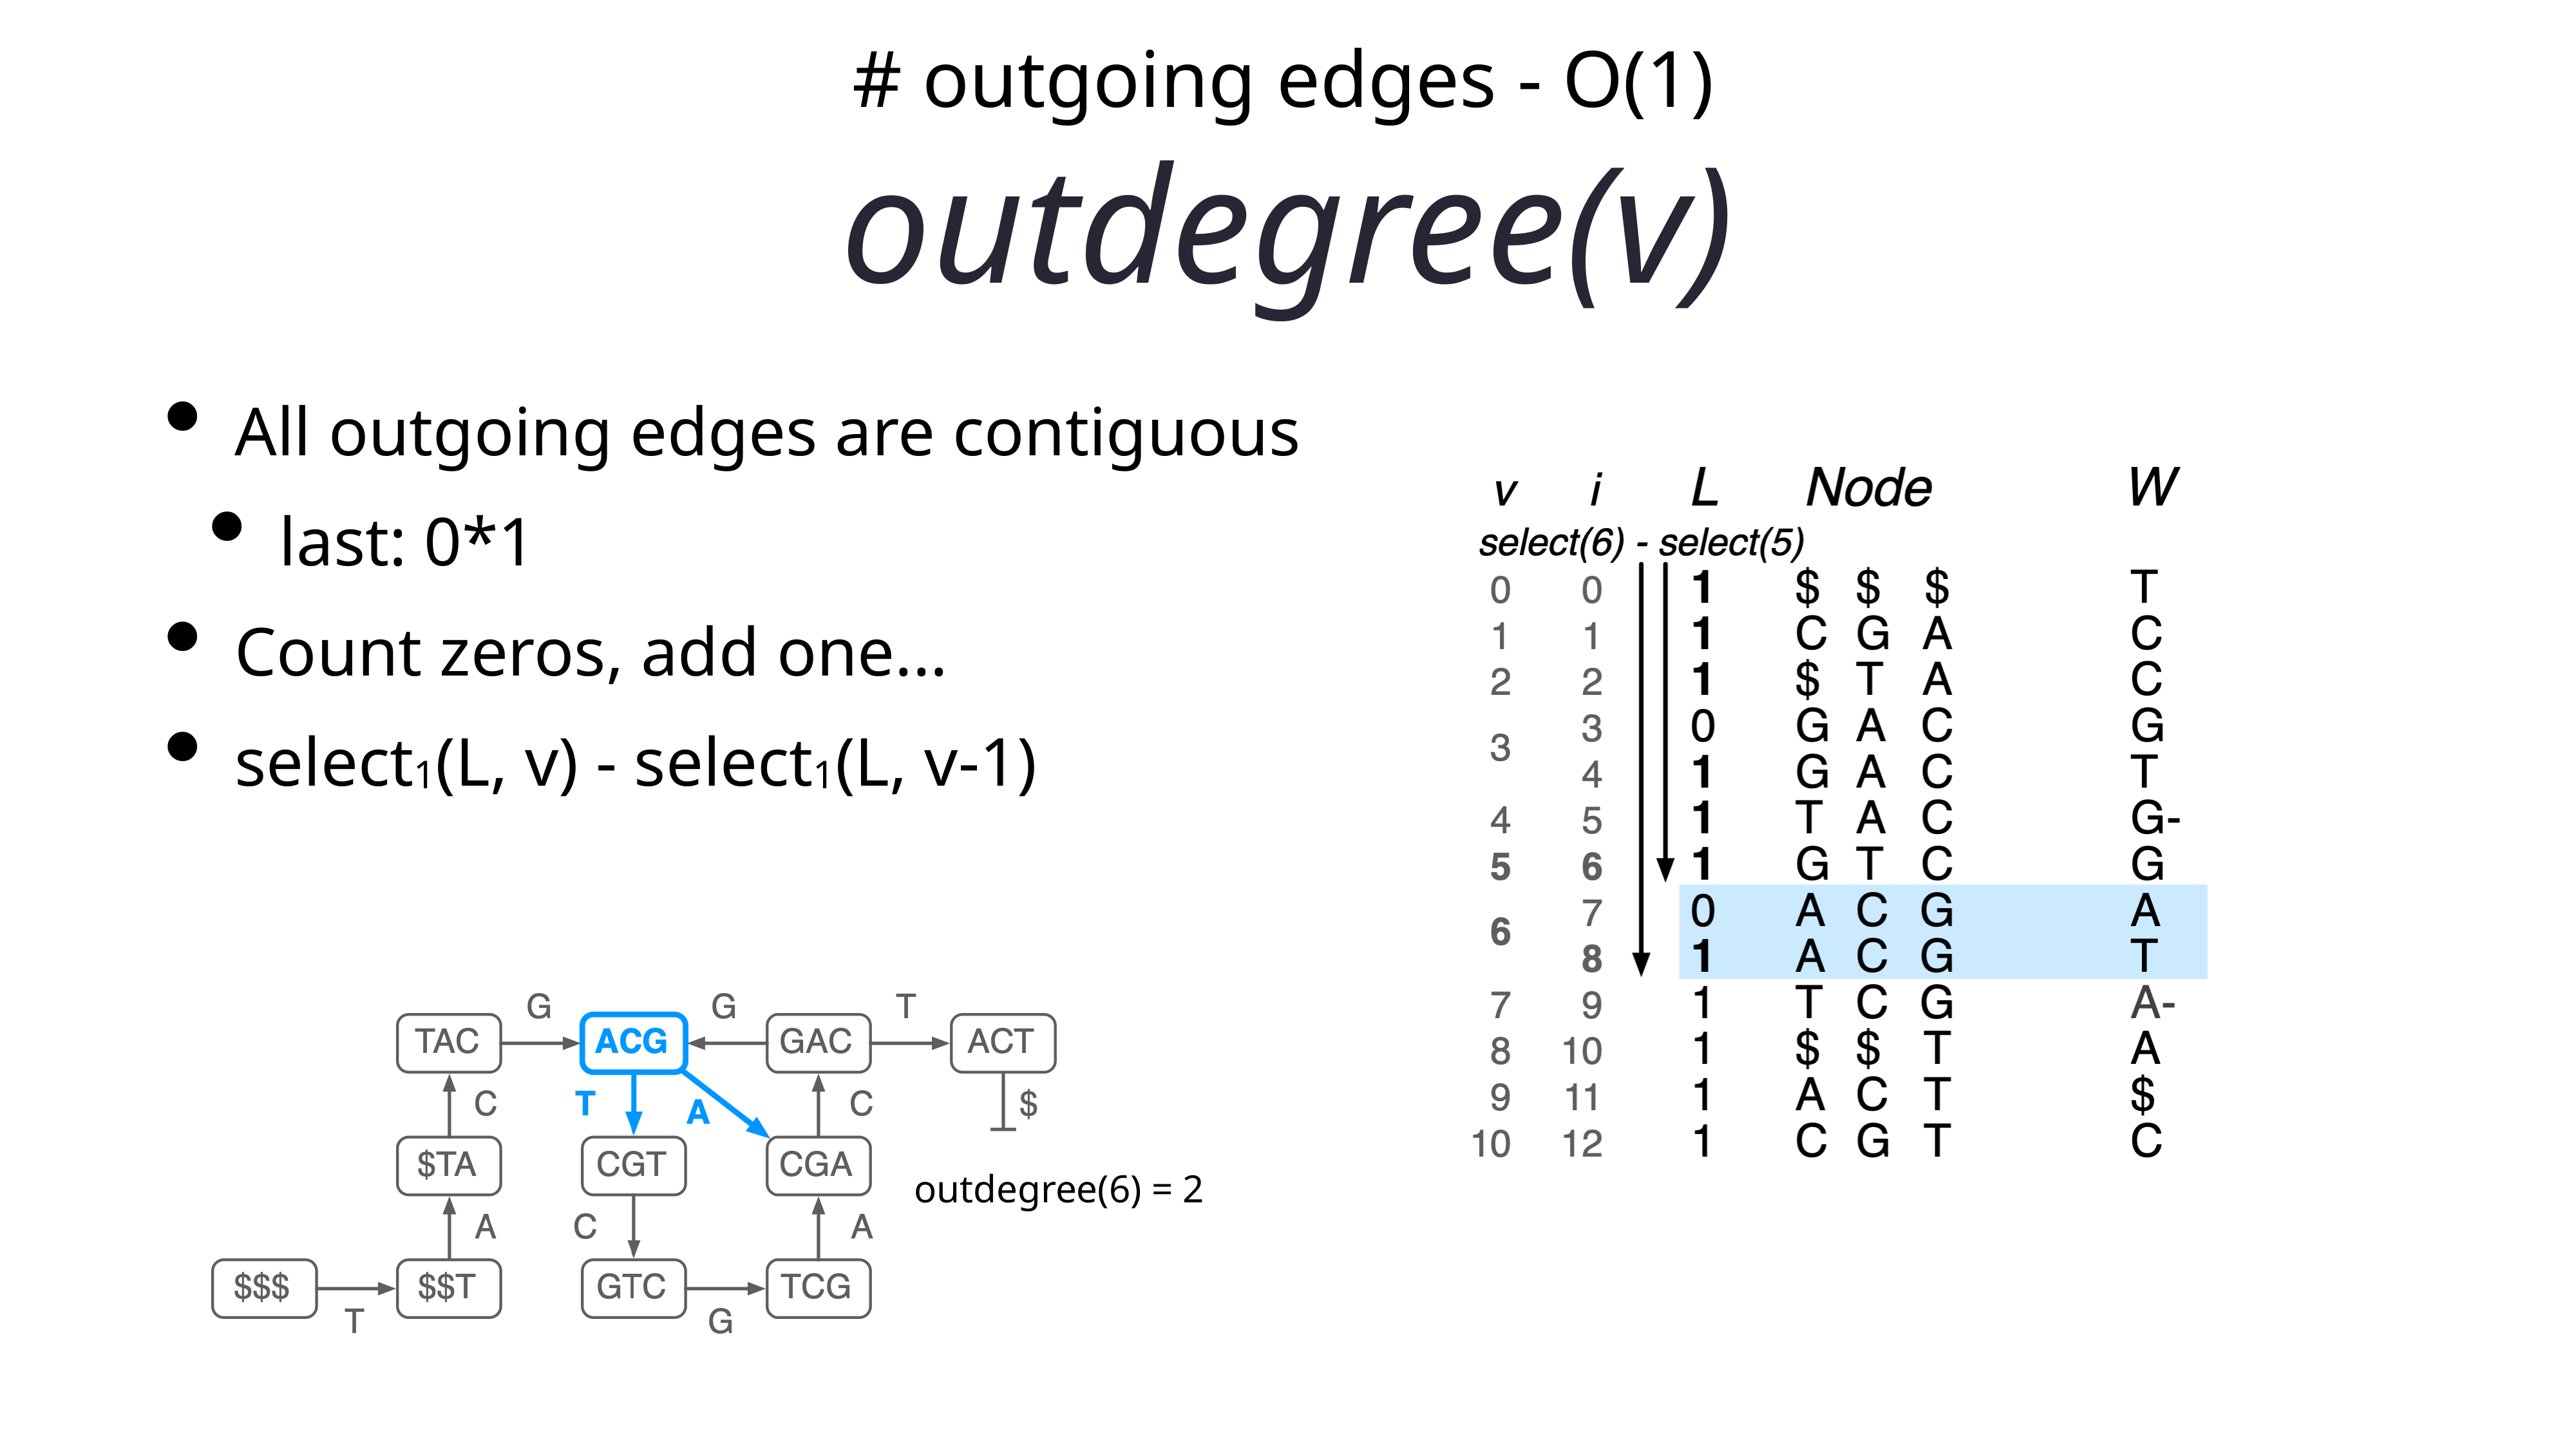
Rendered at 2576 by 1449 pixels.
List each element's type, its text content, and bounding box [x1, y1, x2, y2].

text_box outdegree(6) = 2 [1063, 1157, 1212, 1218]
list All outgoing edges are contiguous last: 0*1 Count zeros, add one... select1(L, v) - select1(L, v-1) [124, 370, 1325, 819]
text_box # outgoing edges - O(1) [844, 22, 1723, 131]
picture [205, 973, 1059, 1356]
picture [1450, 452, 2211, 1168]
title outdegree(v) [510, 37, 2066, 401]
